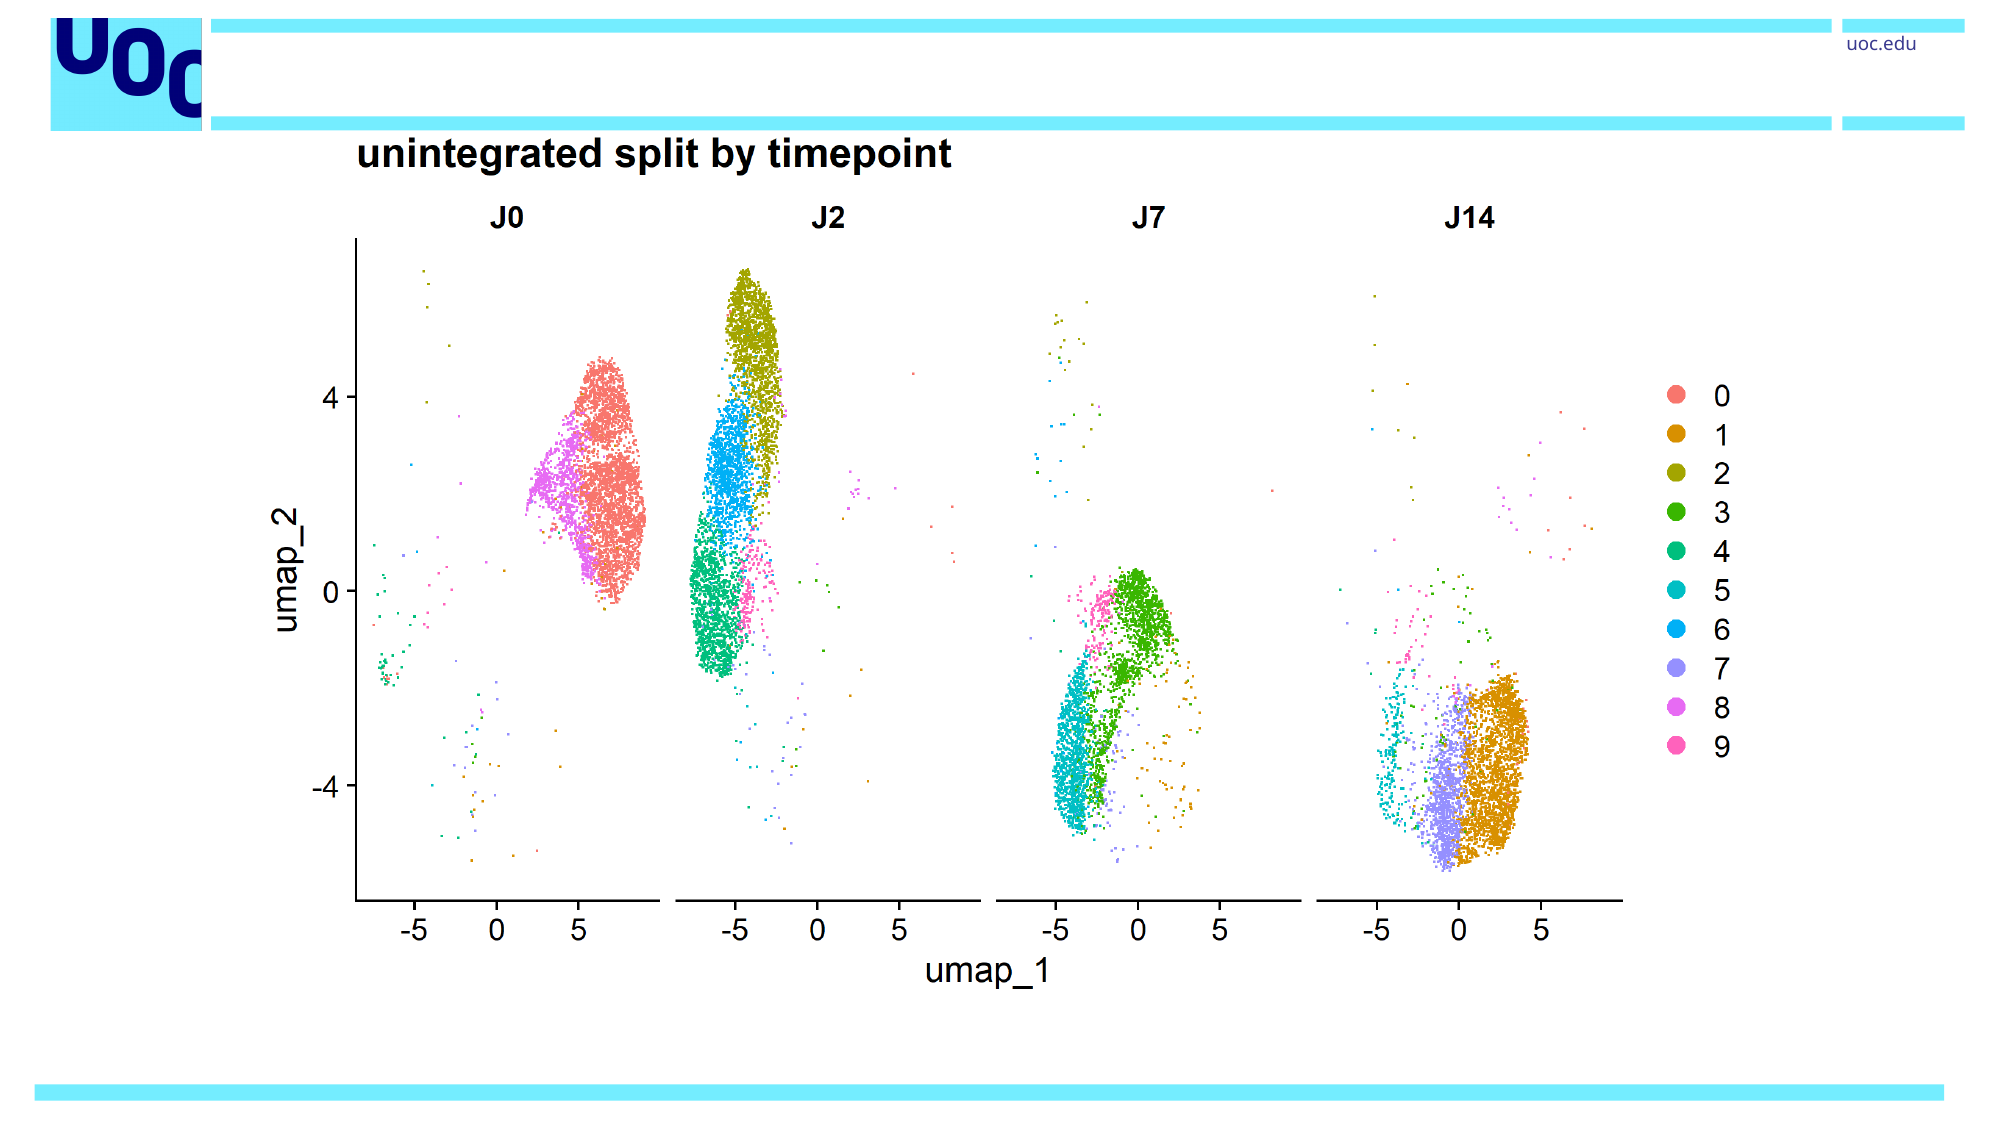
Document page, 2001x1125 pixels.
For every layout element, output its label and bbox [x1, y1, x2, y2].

text_box [33, 18, 1966, 1102]
